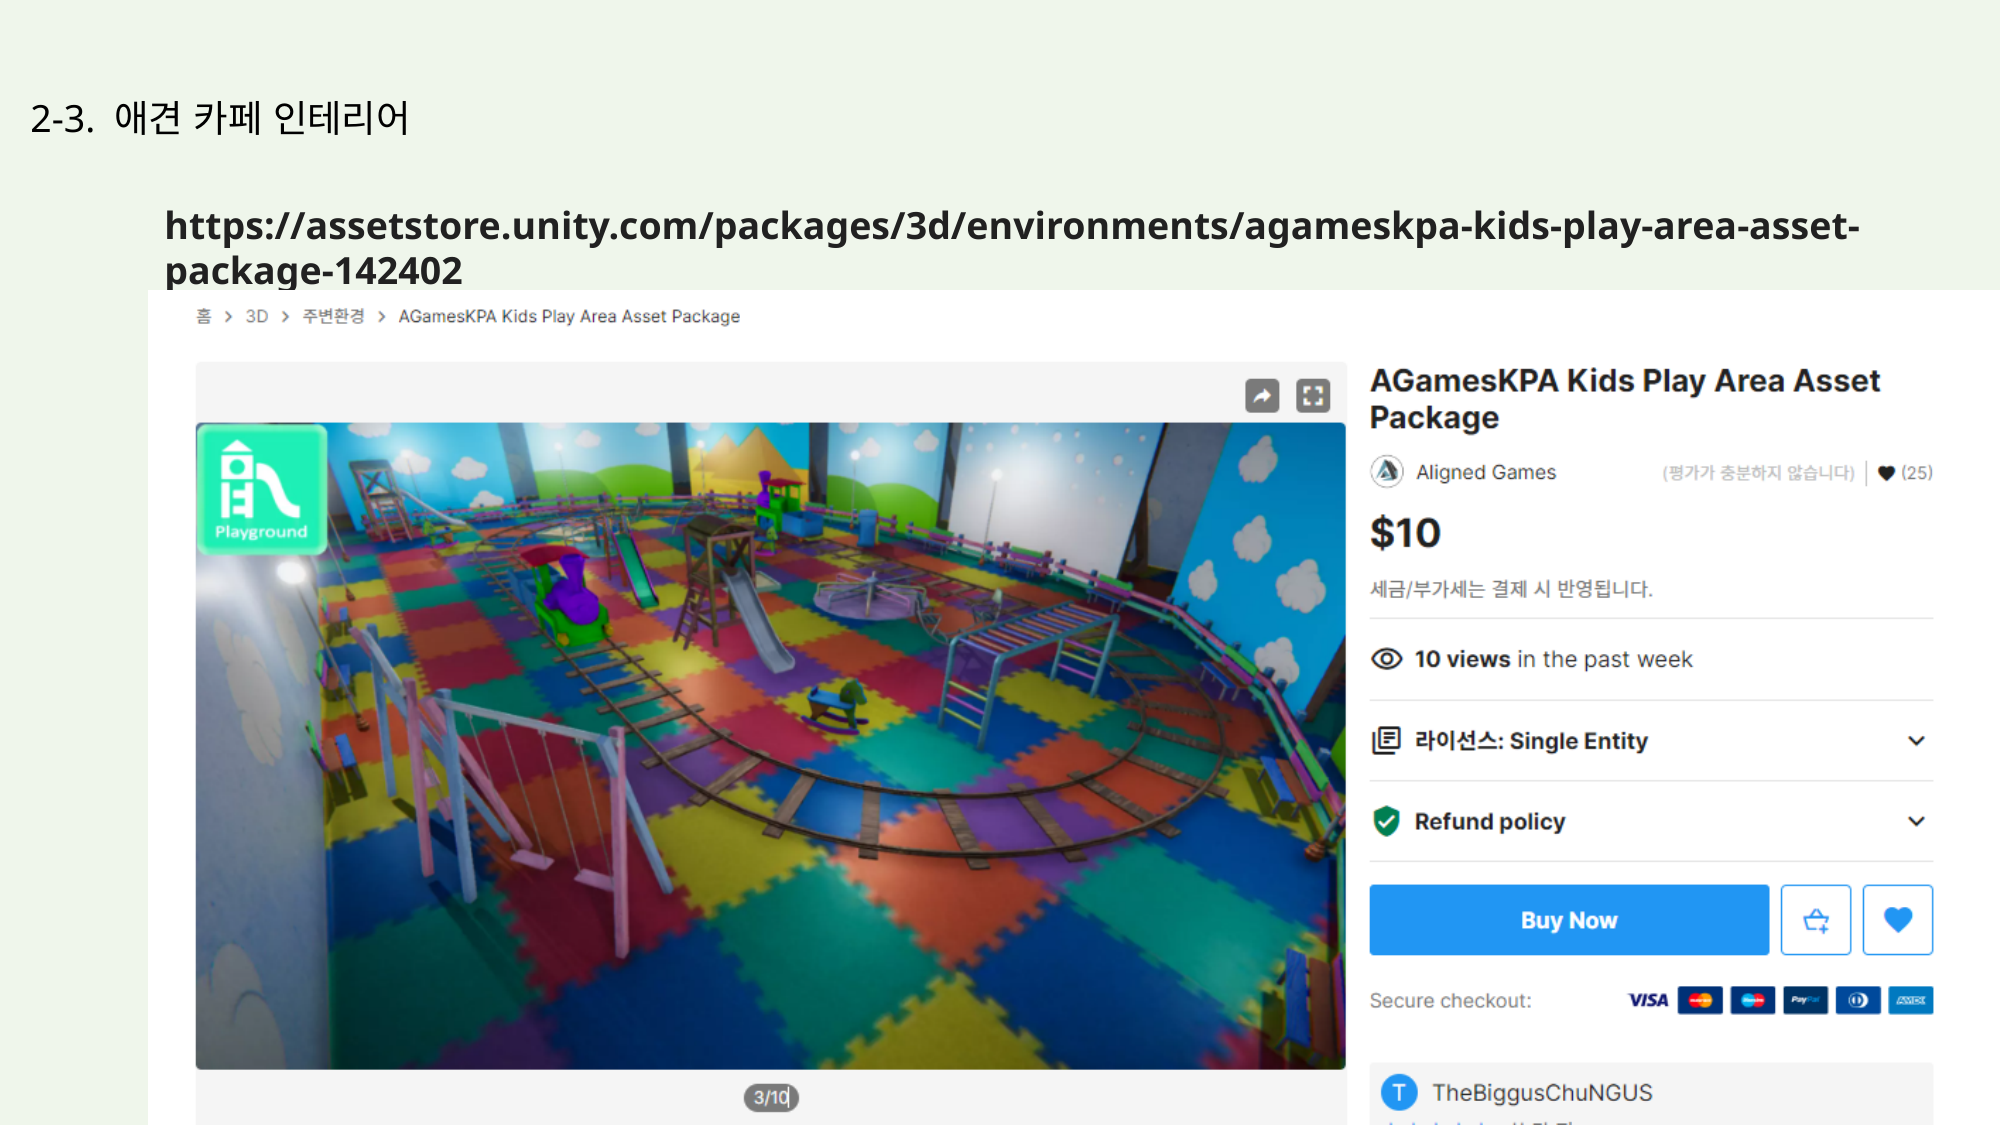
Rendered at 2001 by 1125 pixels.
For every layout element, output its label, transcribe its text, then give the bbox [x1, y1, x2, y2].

text_box 2-3. 애견 카페 인테리어 [15, 20, 1489, 193]
text_box https://assetstore.unity.com/packages/3d/environments/agameskpa-kids-play-area-asset-package-142402 [149, 194, 2000, 290]
picture [148, 290, 2000, 1125]
